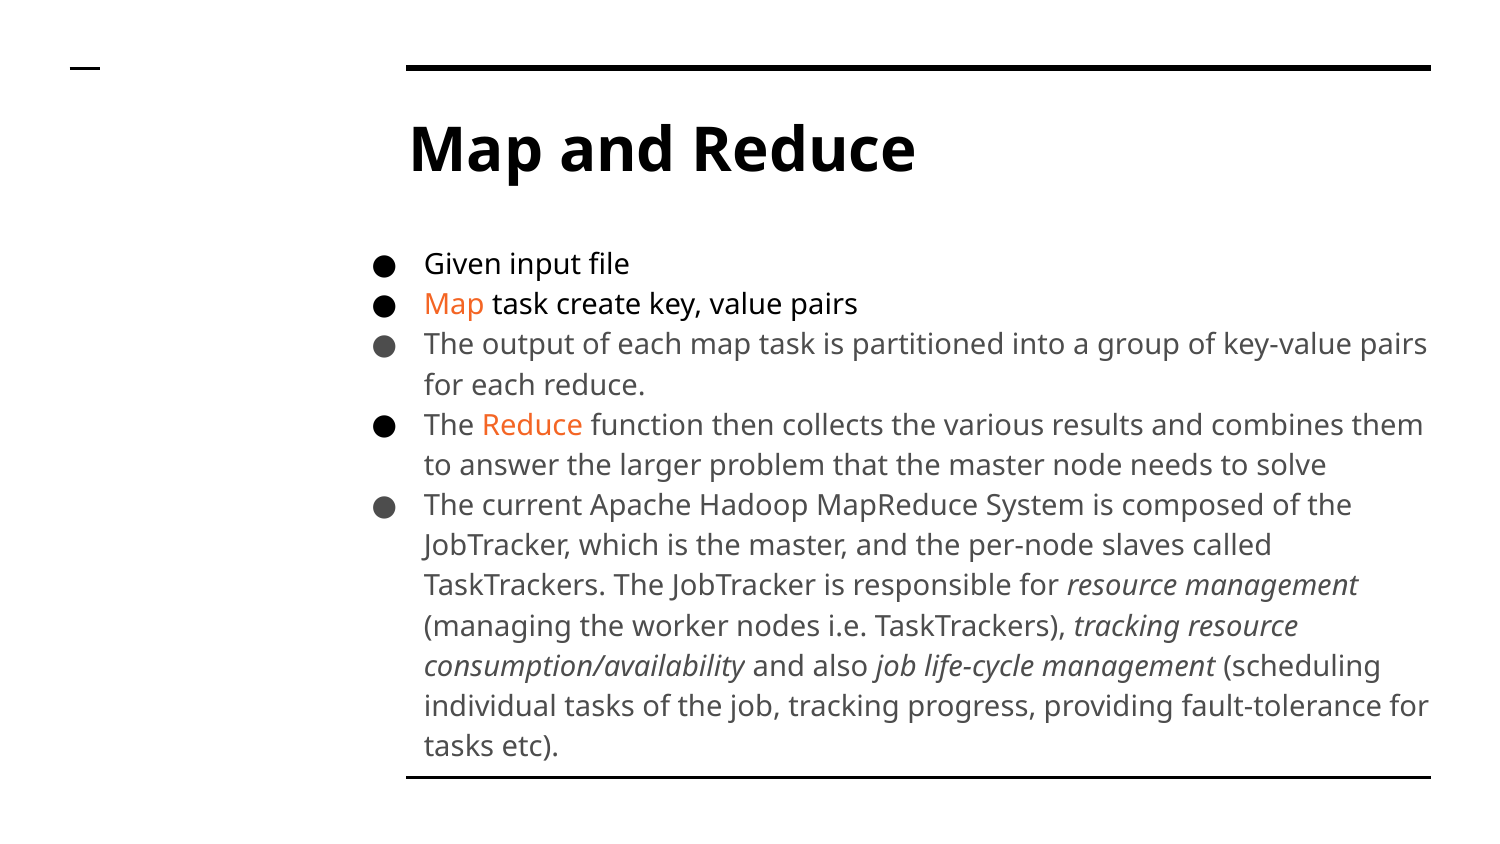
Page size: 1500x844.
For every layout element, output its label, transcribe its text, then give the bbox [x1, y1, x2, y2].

title Map and Reduce [393, 94, 1431, 199]
list Given input file Map task create key, value pairs The output of each map task is partitioned into a group of key-value pairs for each reduce. The Reduce function then collects the various results and combines them to answer the larger problem that the master node needs to solve The current Apache Hadoop MapReduce System is composed of the JobTracker, which is the master, and the per-node slaves called TaskTrackers. The JobTracker is responsible for resource management (managing the worker nodes i.e. TaskTrackers), tracking resource consumption/availability and also job life-cycle management (scheduling individual tasks of the job, tracking progress, providing fault-tolerance for tasks etc). [333, 225, 1465, 718]
